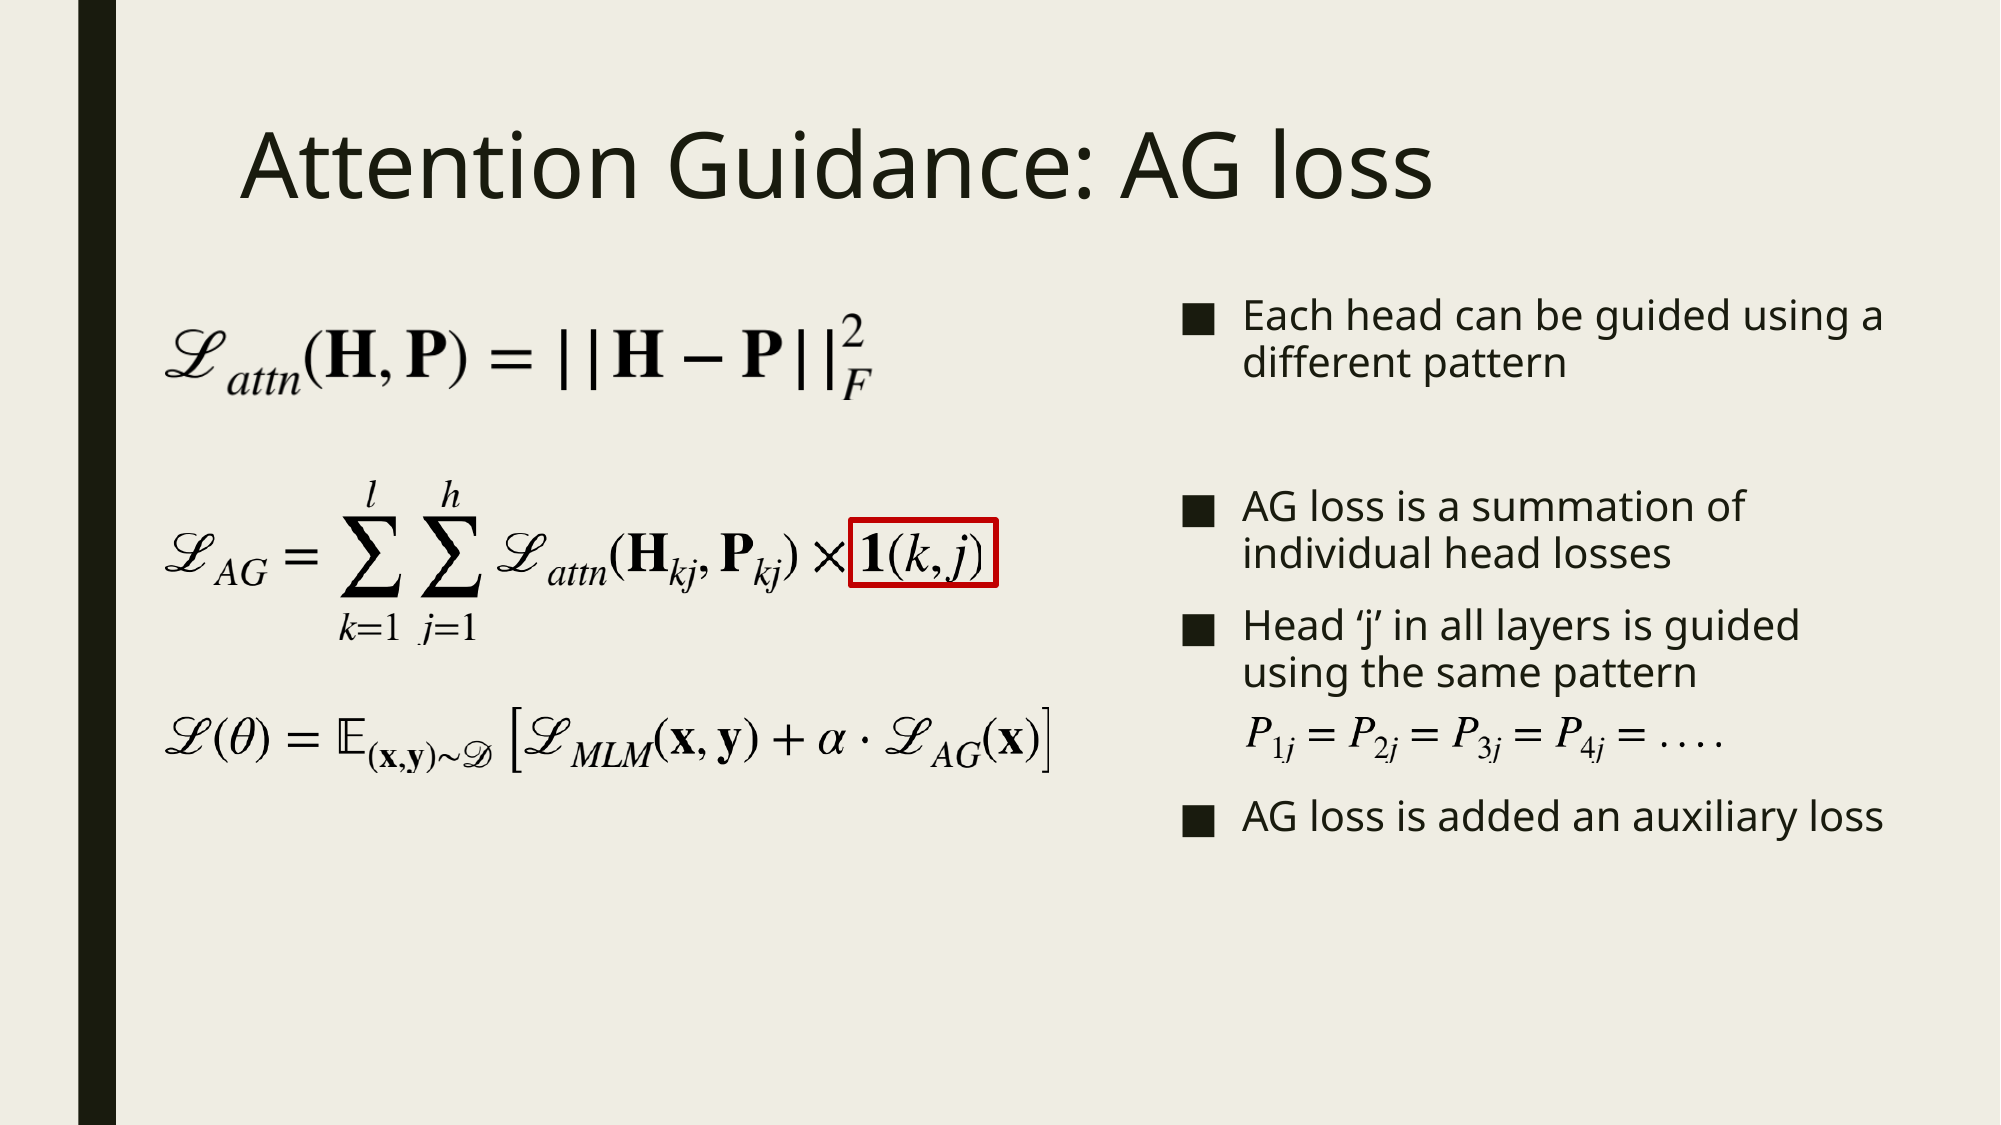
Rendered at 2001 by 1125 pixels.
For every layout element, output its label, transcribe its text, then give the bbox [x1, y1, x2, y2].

picture [164, 480, 981, 645]
list Each head can be guided using a different pattern AG loss is a summation of individual head losses Head ‘j’ in all layers is guided using the same pattern AG loss is added an auxiliary loss [1163, 285, 1914, 873]
picture [1245, 717, 1730, 763]
title Attention Guidance: AG loss [225, 112, 1800, 357]
picture [164, 707, 1049, 773]
text_box [981, 517, 999, 588]
picture [164, 313, 876, 400]
